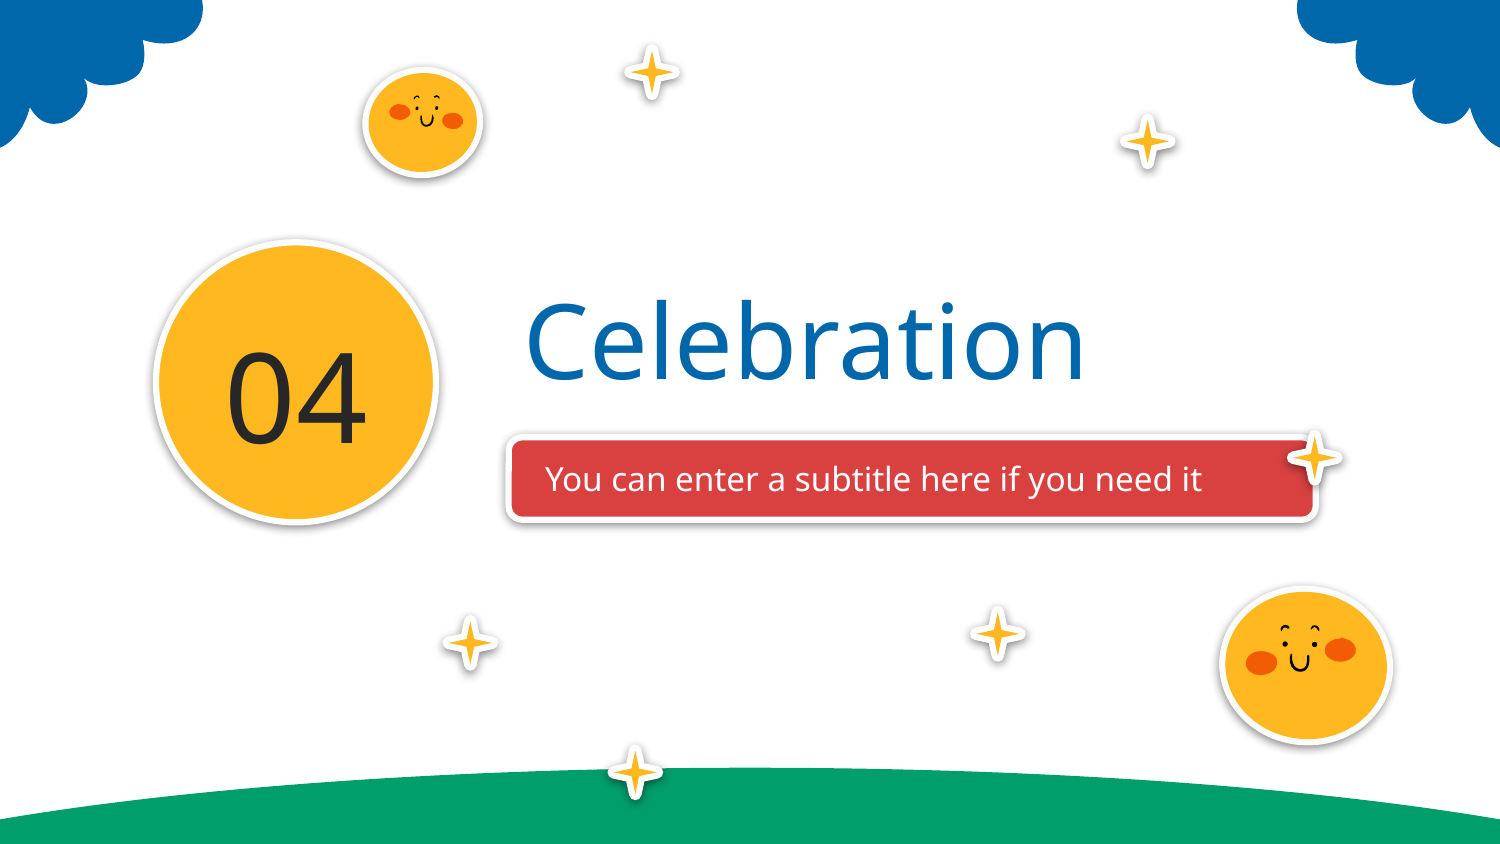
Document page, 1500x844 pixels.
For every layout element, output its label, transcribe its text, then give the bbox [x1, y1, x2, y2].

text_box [1222, 587, 1392, 744]
title 04 [129, 246, 463, 519]
subtitle You can enter a subtitle here if you need it [529, 441, 1371, 517]
title Celebration [508, 249, 1349, 426]
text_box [1292, 435, 1337, 480]
text_box [508, 437, 1311, 520]
text_box [265, 519, 327, 523]
text_box [264, 242, 328, 246]
